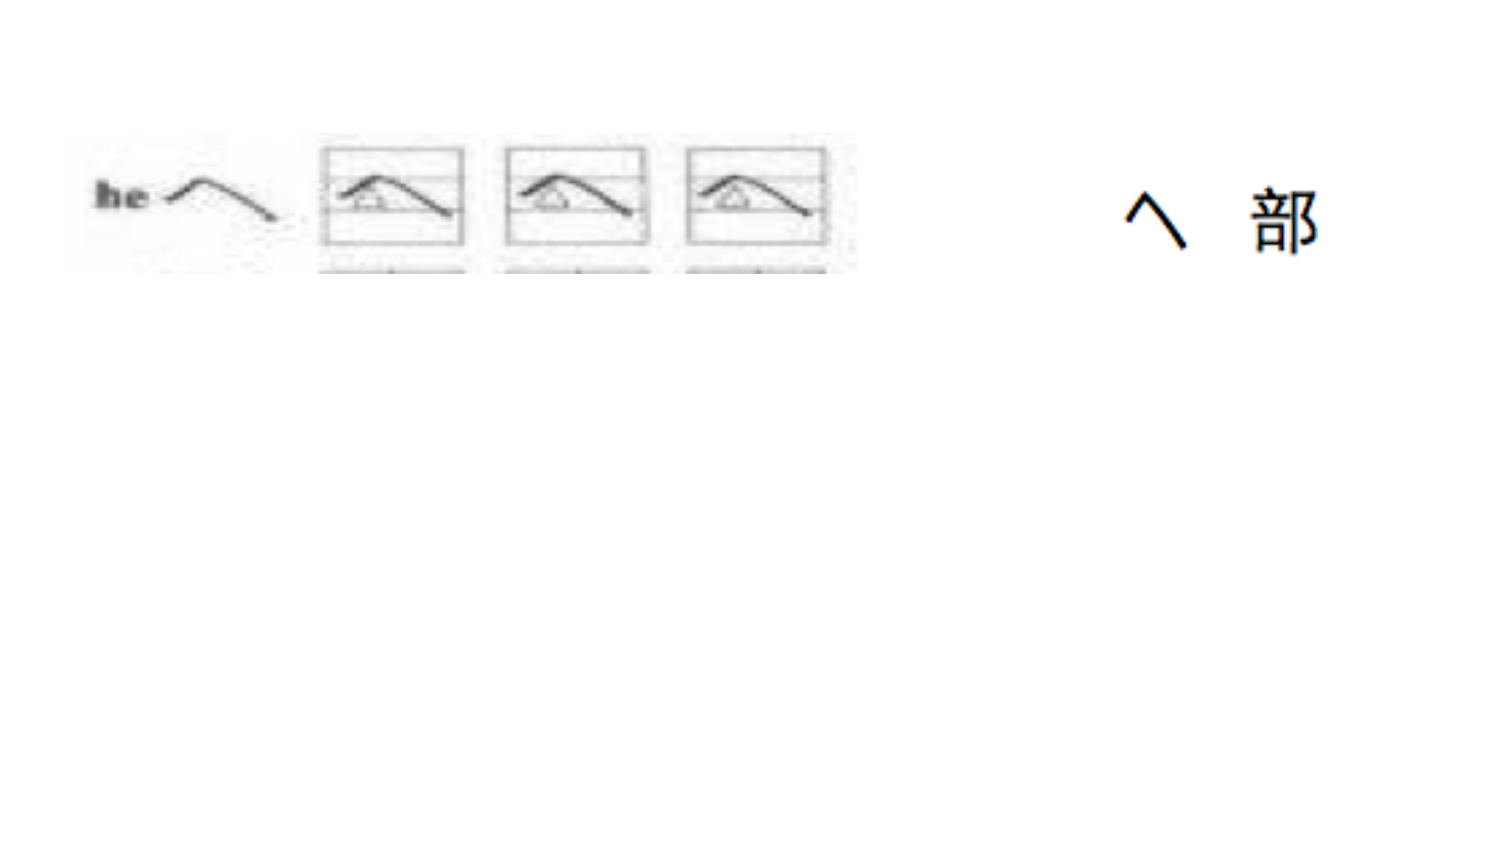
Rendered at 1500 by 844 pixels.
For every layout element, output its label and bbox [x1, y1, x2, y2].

picture [1082, 161, 1338, 274]
picture [61, 133, 857, 274]
